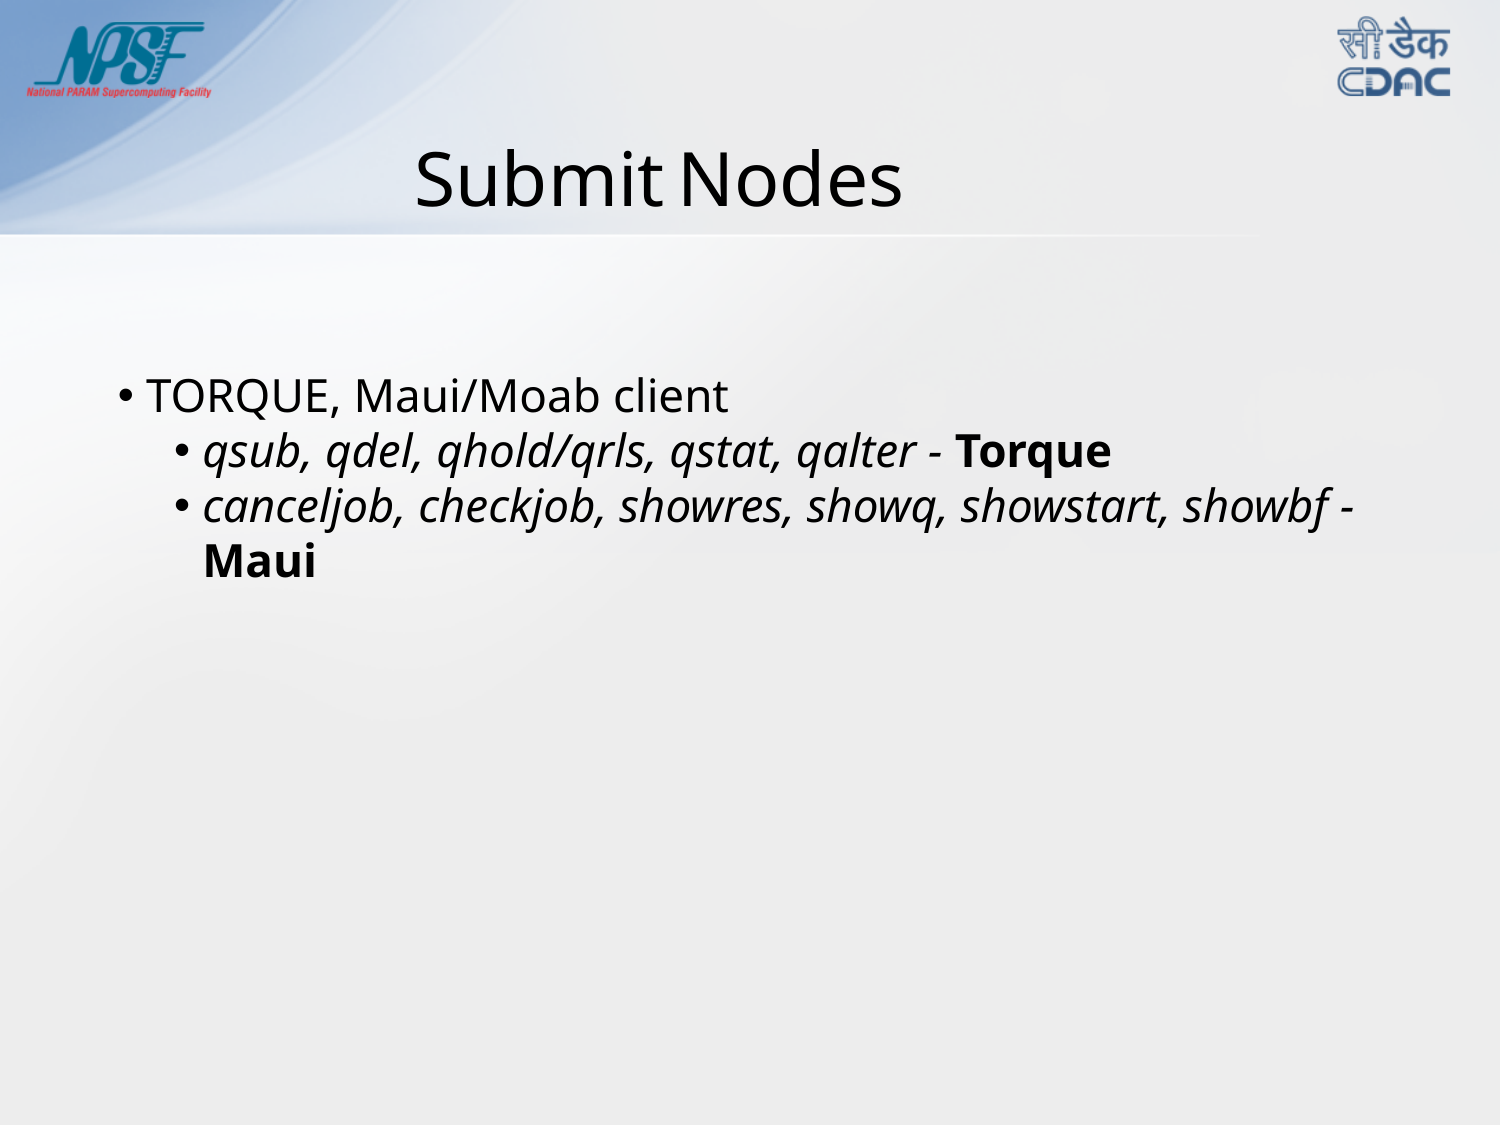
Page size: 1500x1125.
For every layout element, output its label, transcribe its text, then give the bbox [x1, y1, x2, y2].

text_box Submit Nodes [12, 137, 1307, 227]
text_box TORQUE, Maui/Moab client qsub, qdel, qhold/qrls, qstat, qalter - Torque canceljob, checkjob, showres, showq, showstart, showbf - Maui [103, 365, 1397, 901]
picture [0, 12, 1500, 1125]
